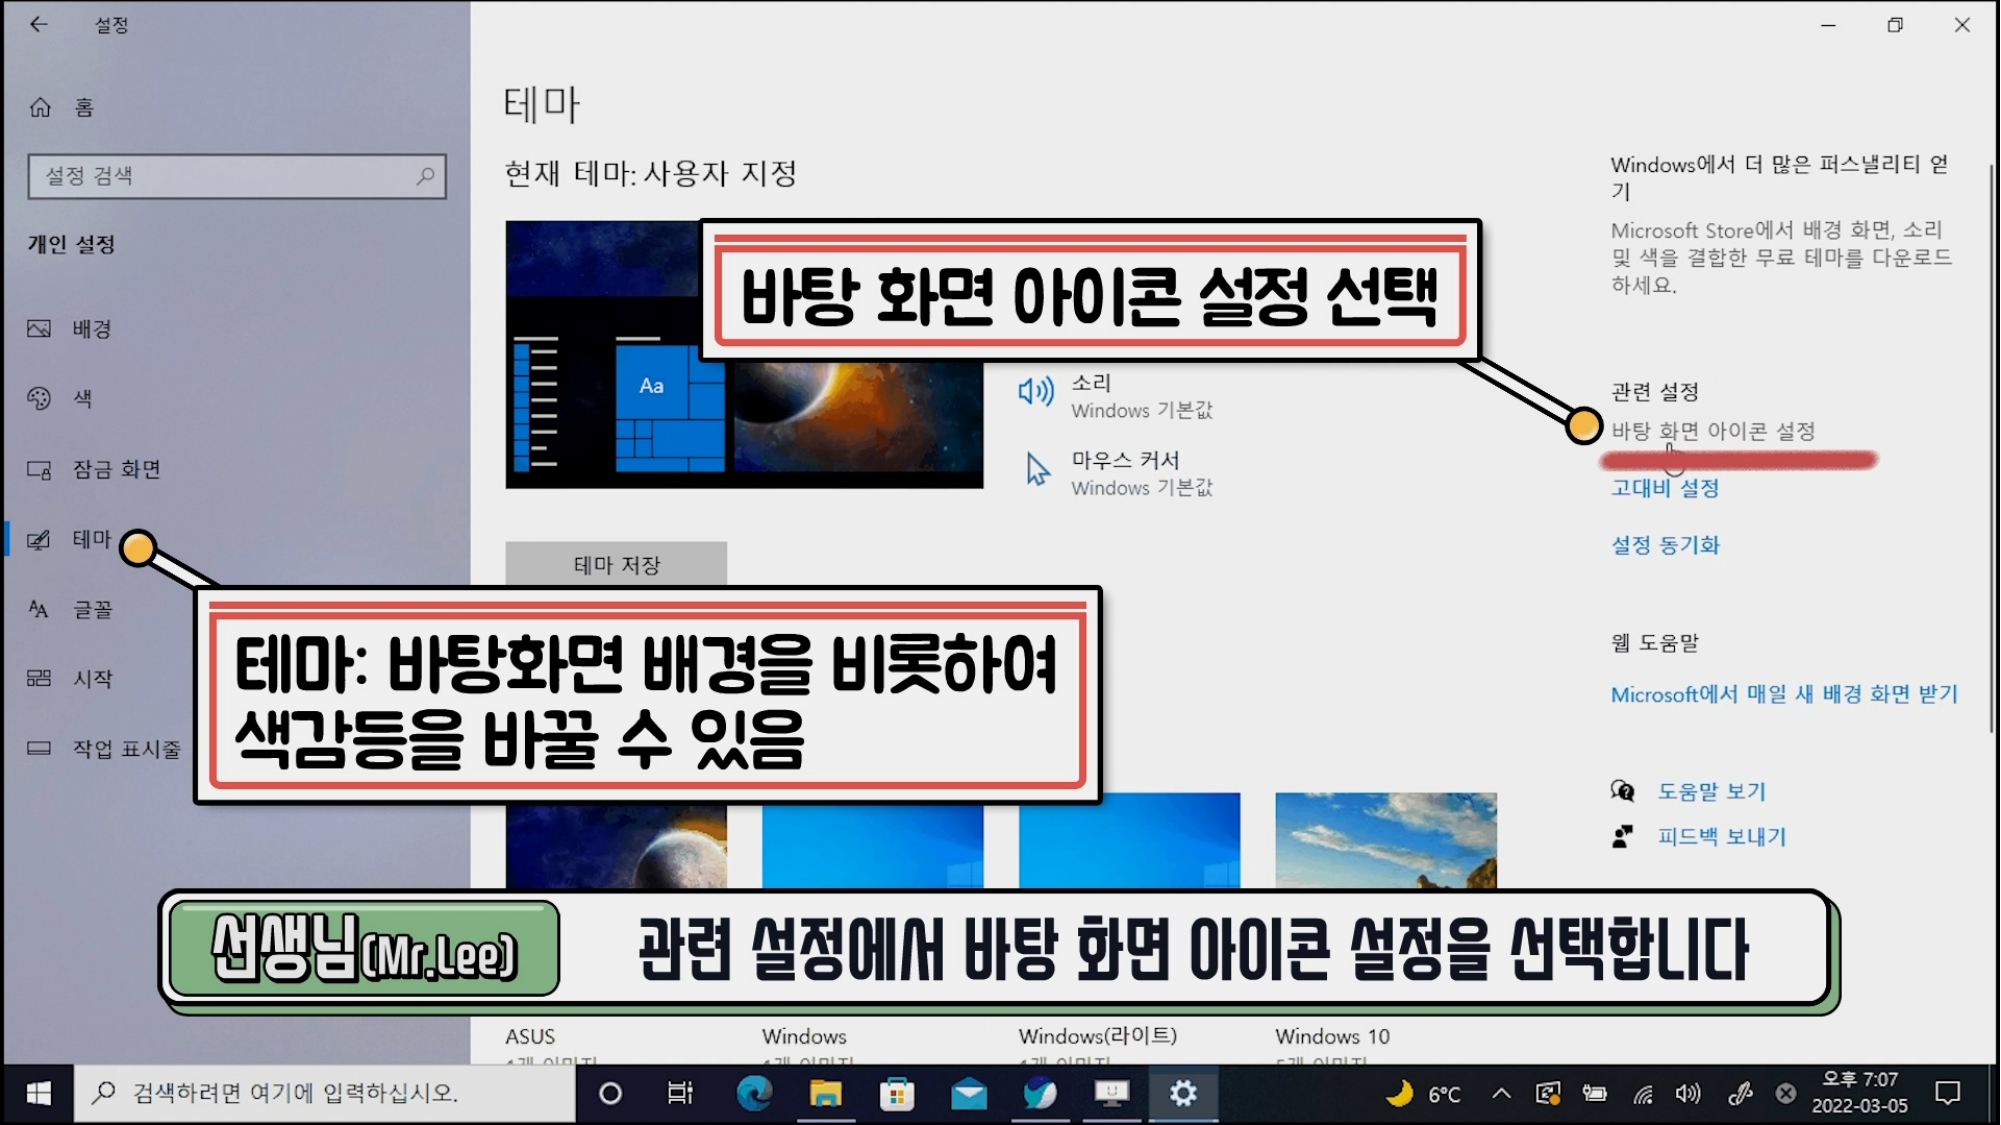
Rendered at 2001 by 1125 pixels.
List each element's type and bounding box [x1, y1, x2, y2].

list [0, 0, 2000, 1125]
